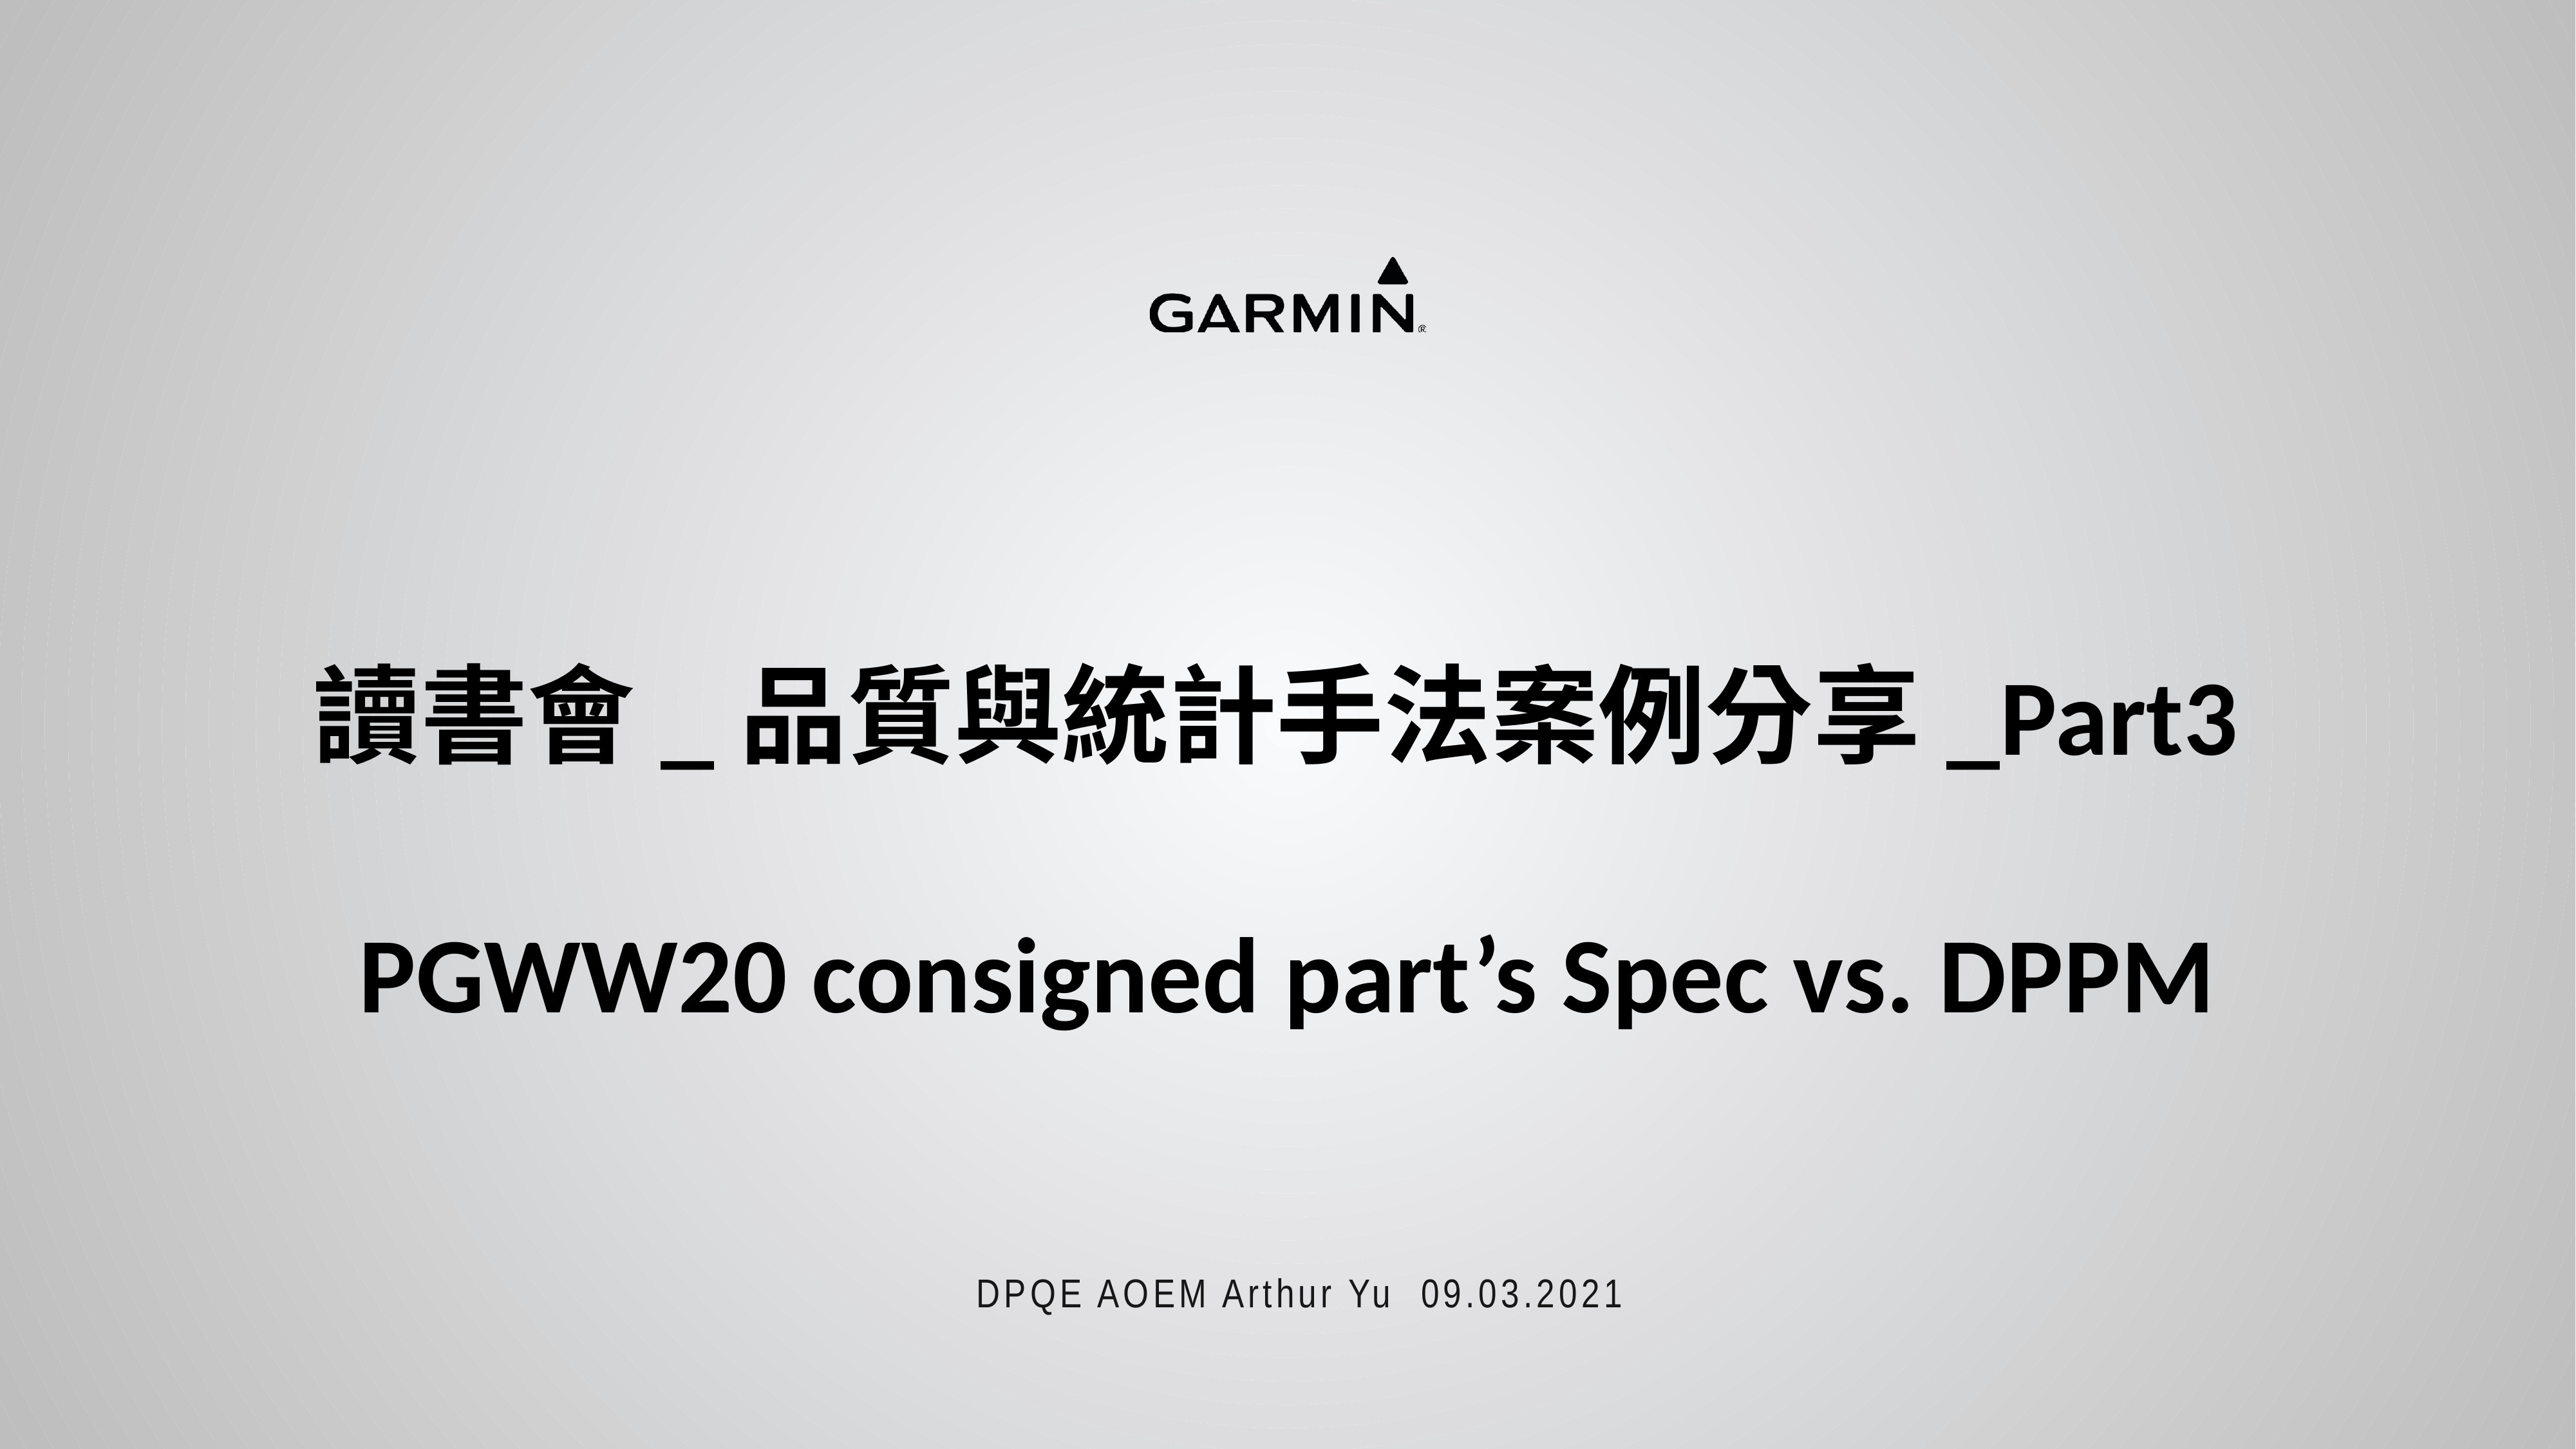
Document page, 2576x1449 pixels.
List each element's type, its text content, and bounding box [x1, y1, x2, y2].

subtitle DPQE AOEM Arthur Yu 09.03.2021 [410, 1256, 2190, 1329]
title 讀書會_品質與統計手法案例分享_Part3 PGWW20 consigned part’s Spec vs. DPPM [231, 450, 2344, 1232]
